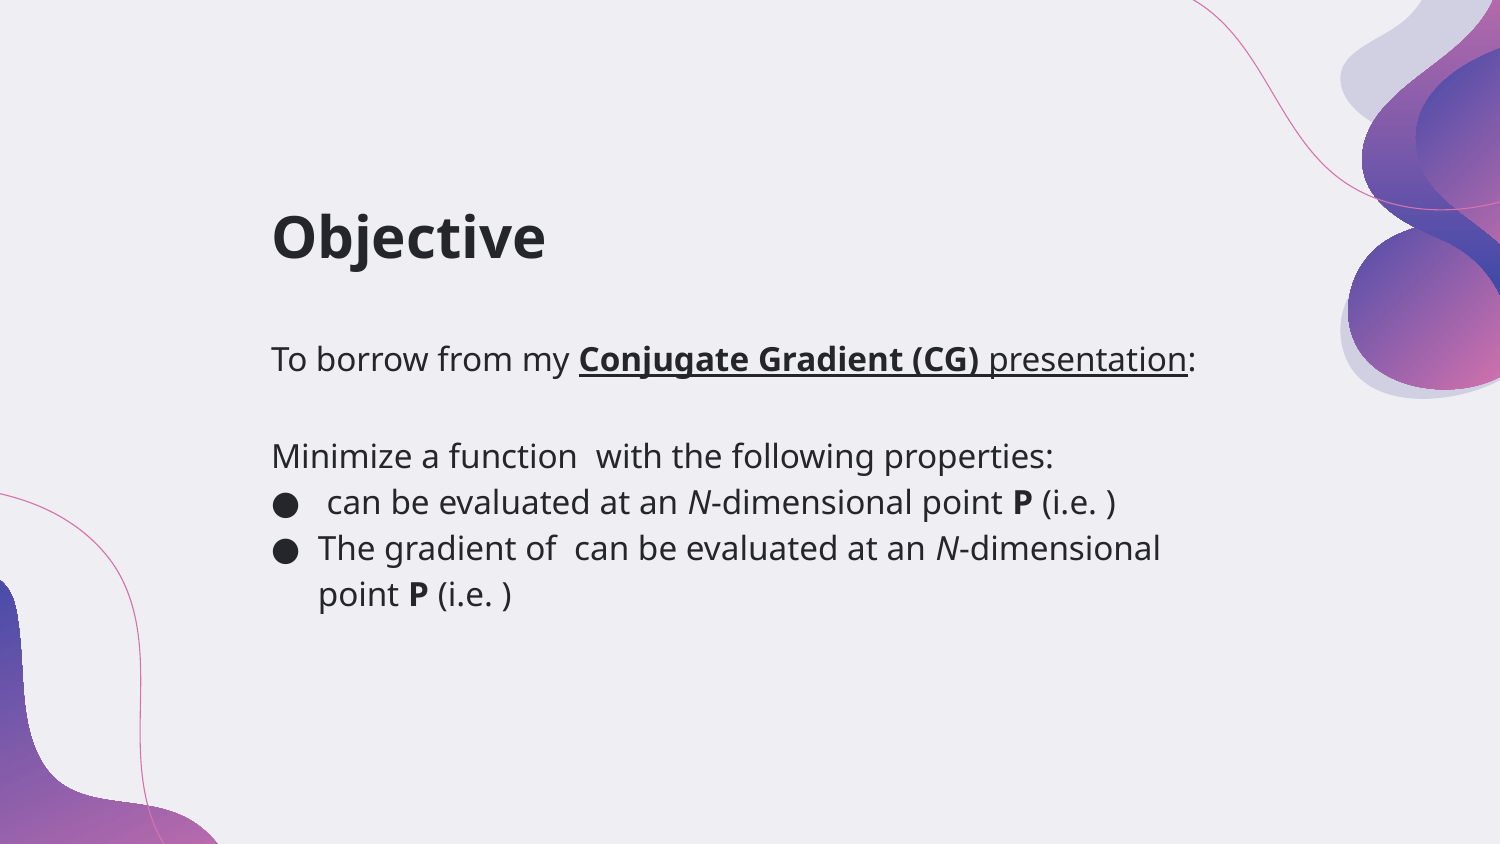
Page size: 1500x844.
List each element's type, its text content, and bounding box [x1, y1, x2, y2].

title Objective [255, 185, 1244, 279]
